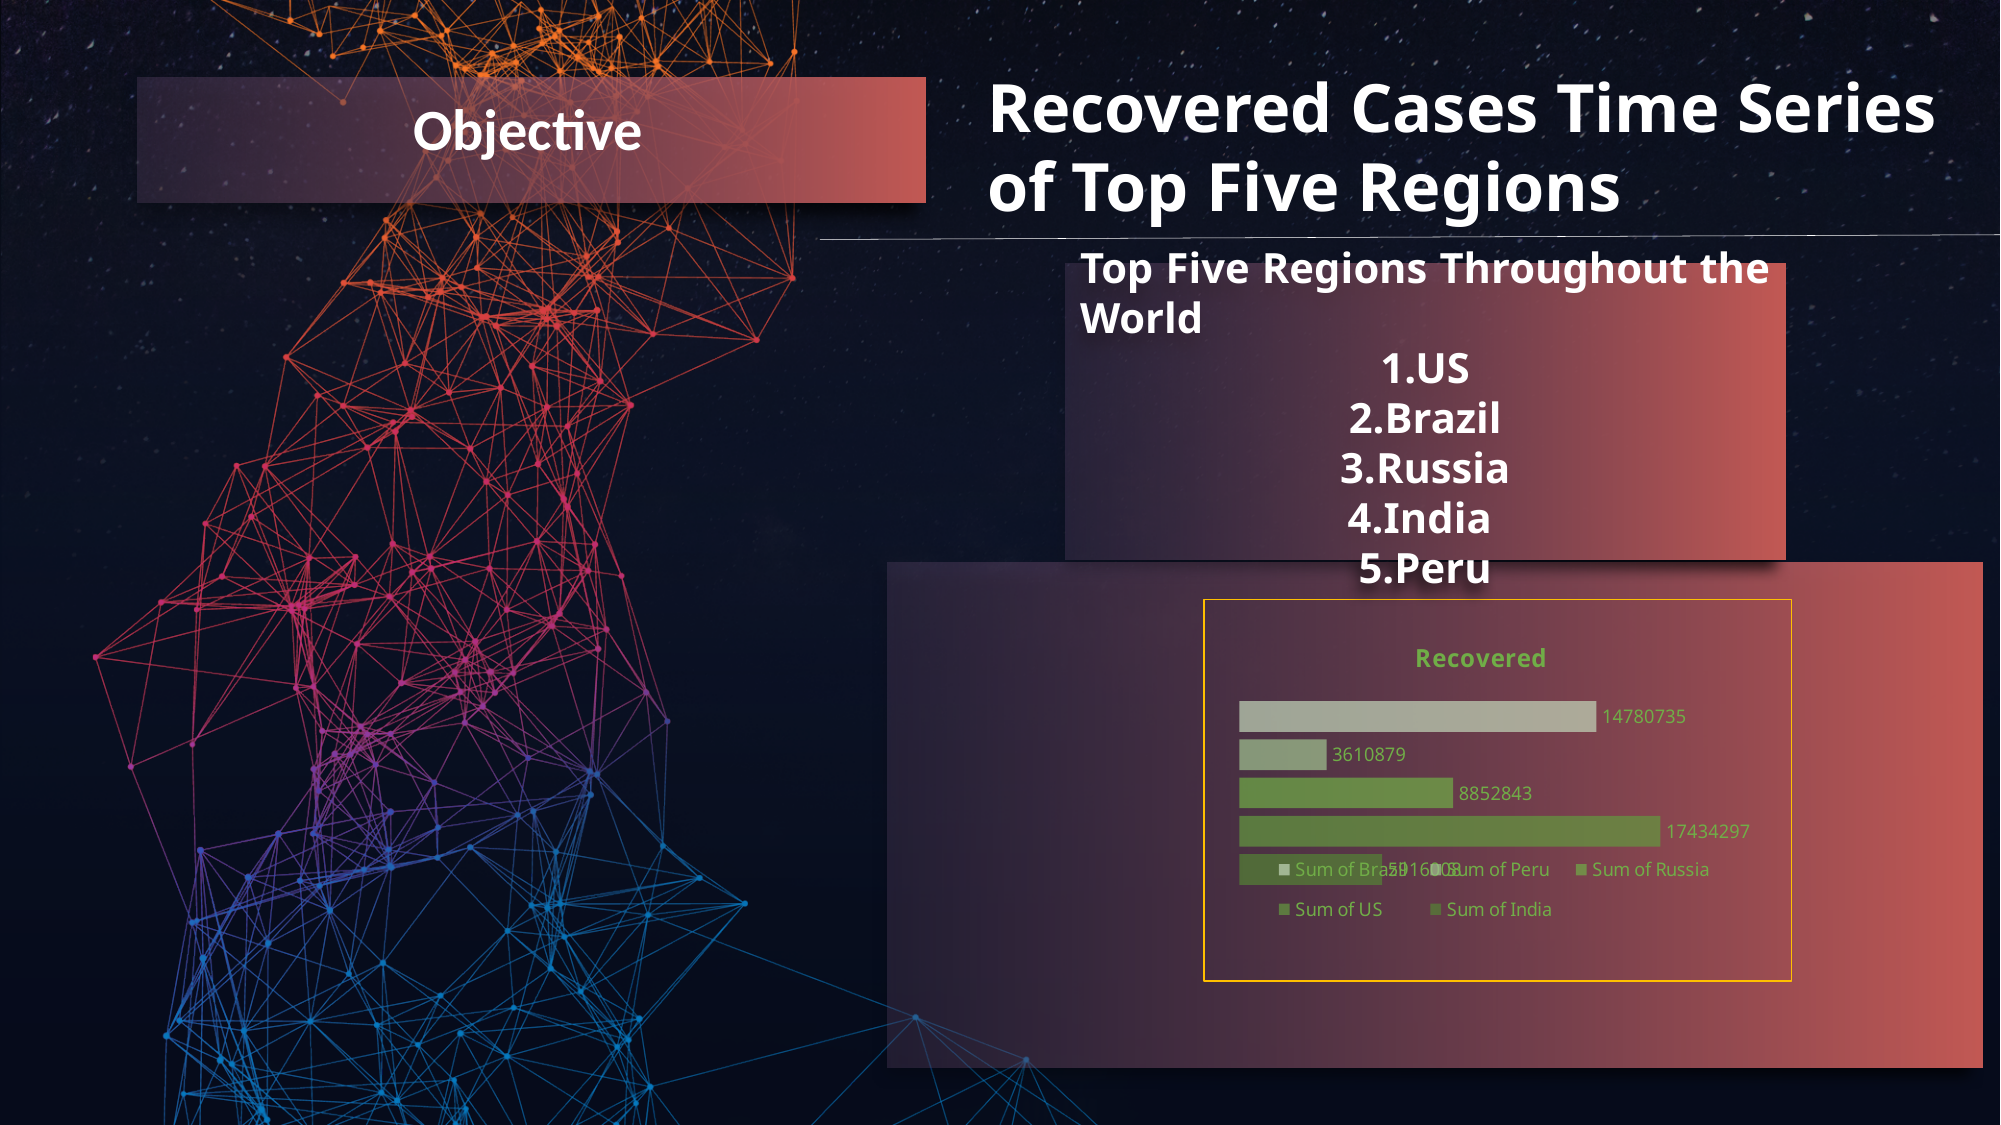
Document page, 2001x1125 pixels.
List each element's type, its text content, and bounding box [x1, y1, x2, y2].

chart [1229, 619, 1751, 953]
text_box Top Five Regions Throughout the World 1.US 2.Brazil 3.Russia 4.India 5.Peru [1064, 262, 1786, 561]
text_box Recovered Cases Time Series of Top Five Regions [972, 57, 2000, 233]
text_box Objective [398, 84, 1075, 240]
text_box [136, 77, 926, 203]
text_box [886, 561, 1983, 1068]
text_box [1203, 599, 1792, 982]
picture [0, 0, 2000, 1125]
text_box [819, 234, 2000, 240]
